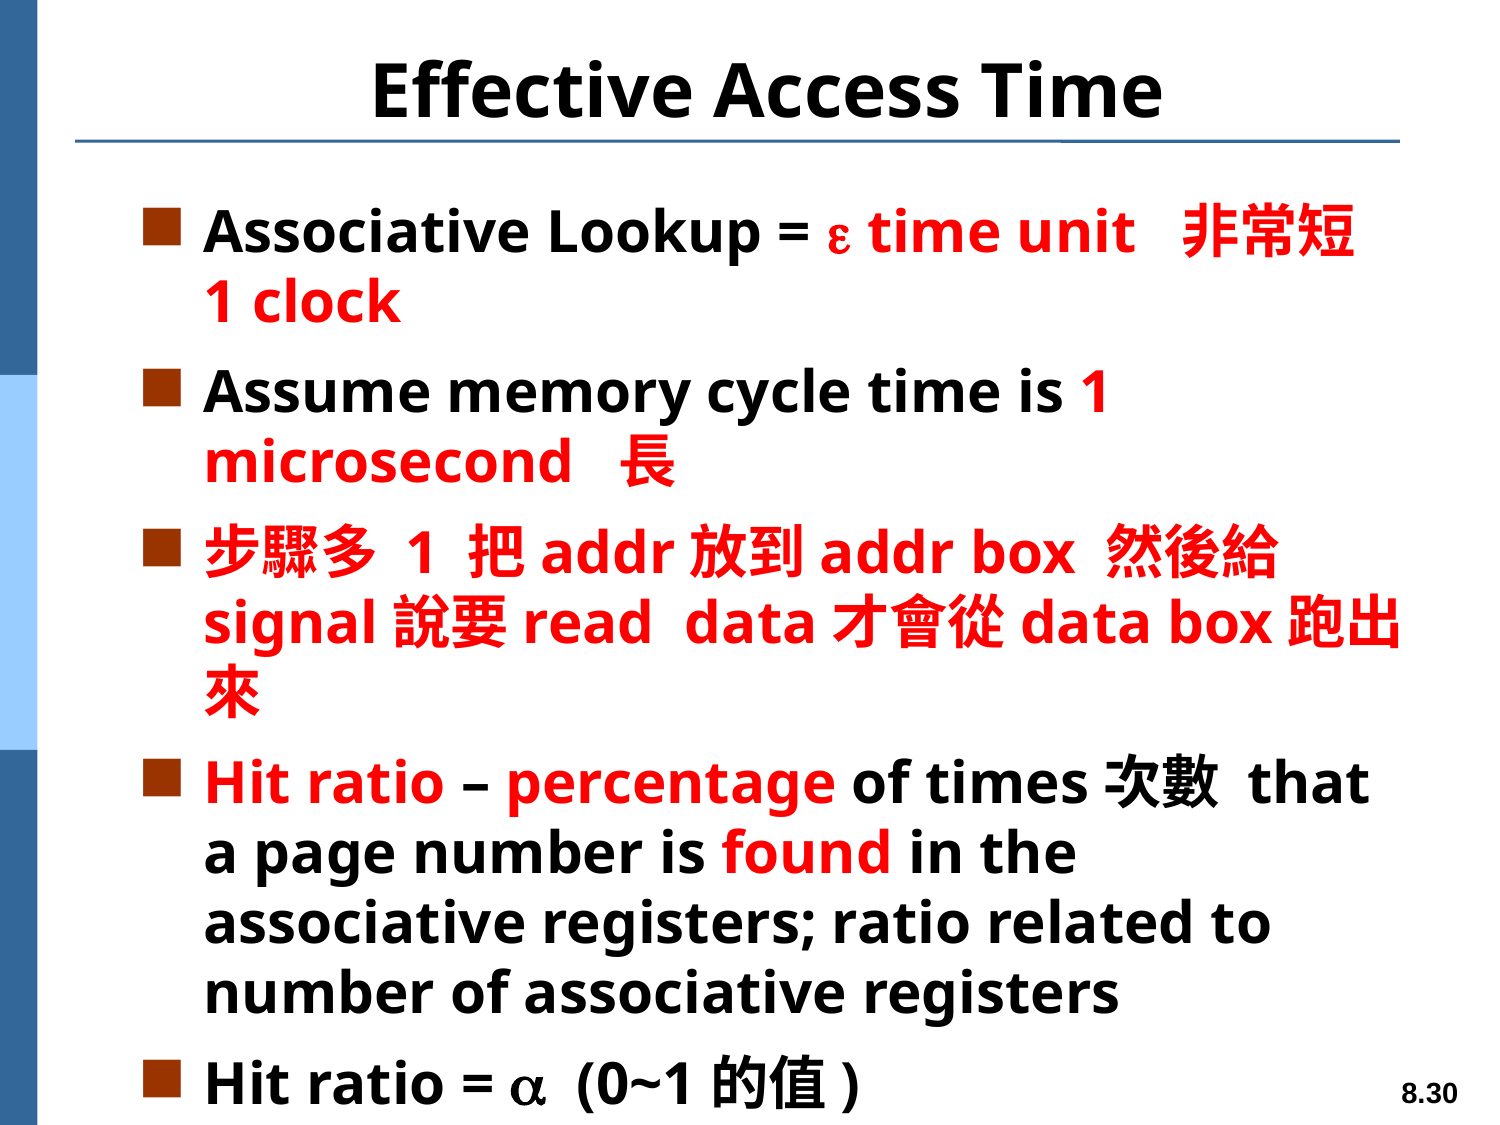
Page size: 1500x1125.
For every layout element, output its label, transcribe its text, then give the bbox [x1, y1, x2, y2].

title Effective Access Time [92, 45, 1443, 141]
list Associative Lookup =  time unit 非常短 1 clock Assume memory cycle time is 1 microsecond 長 步驟多 1 把addr放到addr box 然後給signal說要read data才會從data box跑出來 Hit ratio – percentage of times次數 that a page number is found in the associative registers; ratio related to number of associative registers Hit ratio =  (0~1的值) Effective Access Time (EAT) EAT = (1 + )  + (2 + )(1 – ) = 2 +  –  [132, 186, 1427, 915]
